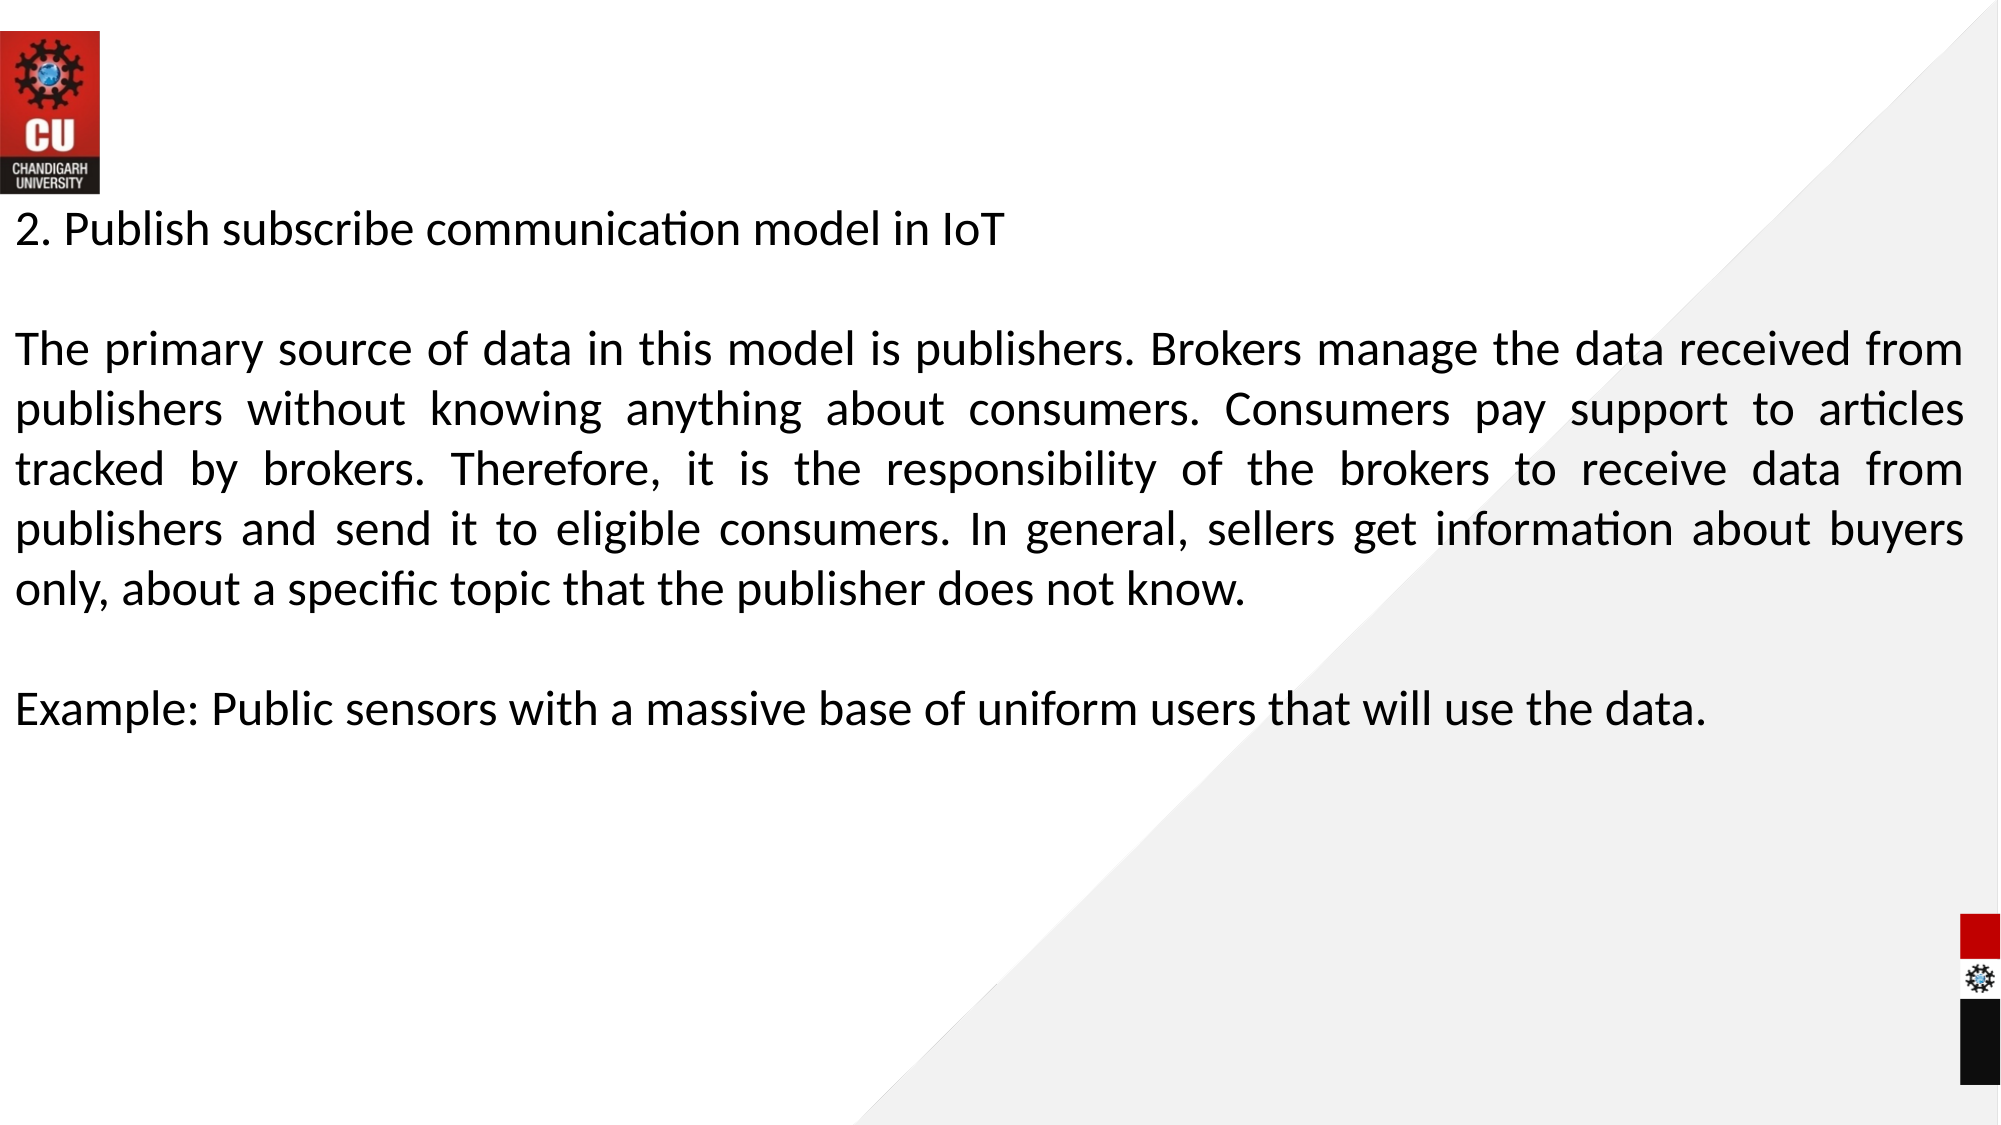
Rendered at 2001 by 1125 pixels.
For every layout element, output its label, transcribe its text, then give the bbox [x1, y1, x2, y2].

picture [0, 0, 2001, 1125]
text_box 2. Publish subscribe communication model in IoT The primary source of data in this model is publishers. Brokers manage the data received from publishers without knowing anything about consumers. Consumers pay support to articles tracked by brokers. Therefore, it is the responsibility of the brokers to receive data from publishers and send it to eligible consumers. In general, sellers get information about buyers only, about a specific topic that the publisher does not know. Example: Public sensors with a massive base of uniform users that will use the data. [0, 188, 1981, 788]
